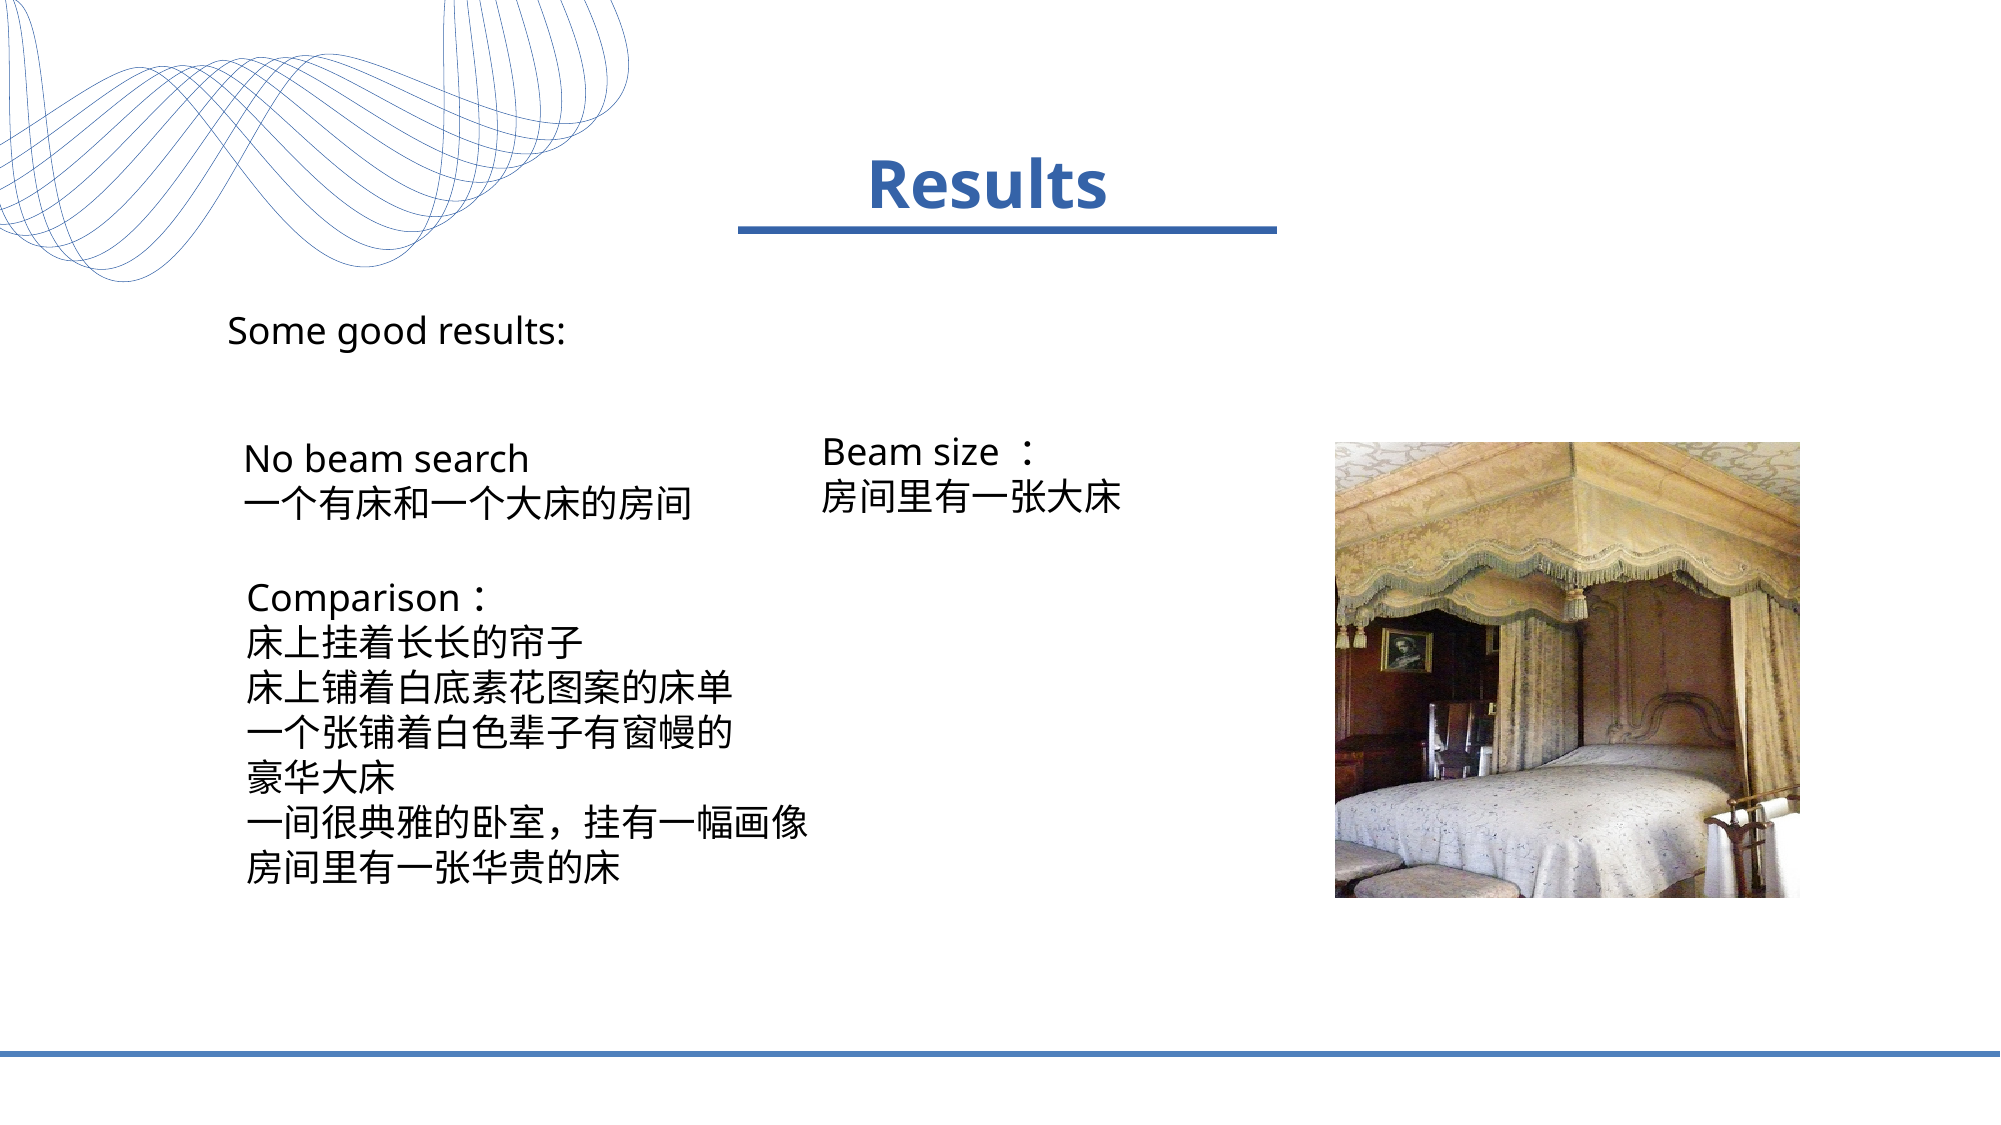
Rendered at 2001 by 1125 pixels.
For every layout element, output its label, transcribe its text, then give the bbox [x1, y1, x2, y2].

picture [1335, 442, 1800, 898]
text_box [747, 225, 1278, 235]
text_box Results [782, 134, 1576, 230]
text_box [0, 0, 747, 291]
text_box Some good results: [212, 299, 582, 360]
text_box Beam size ： 房间里有一张大床 [806, 420, 1137, 566]
text_box Comparison： 床上挂着长长的帘子 床上铺着白底素花图案的床单 一个张铺着白色辈子有窗幔的 豪华大床 一间很典雅的卧室，挂有一幅画像 房间里有一张华贵的床 [231, 566, 1232, 897]
text_box No beam search 一个有床和一个大床的房间 [228, 427, 717, 533]
